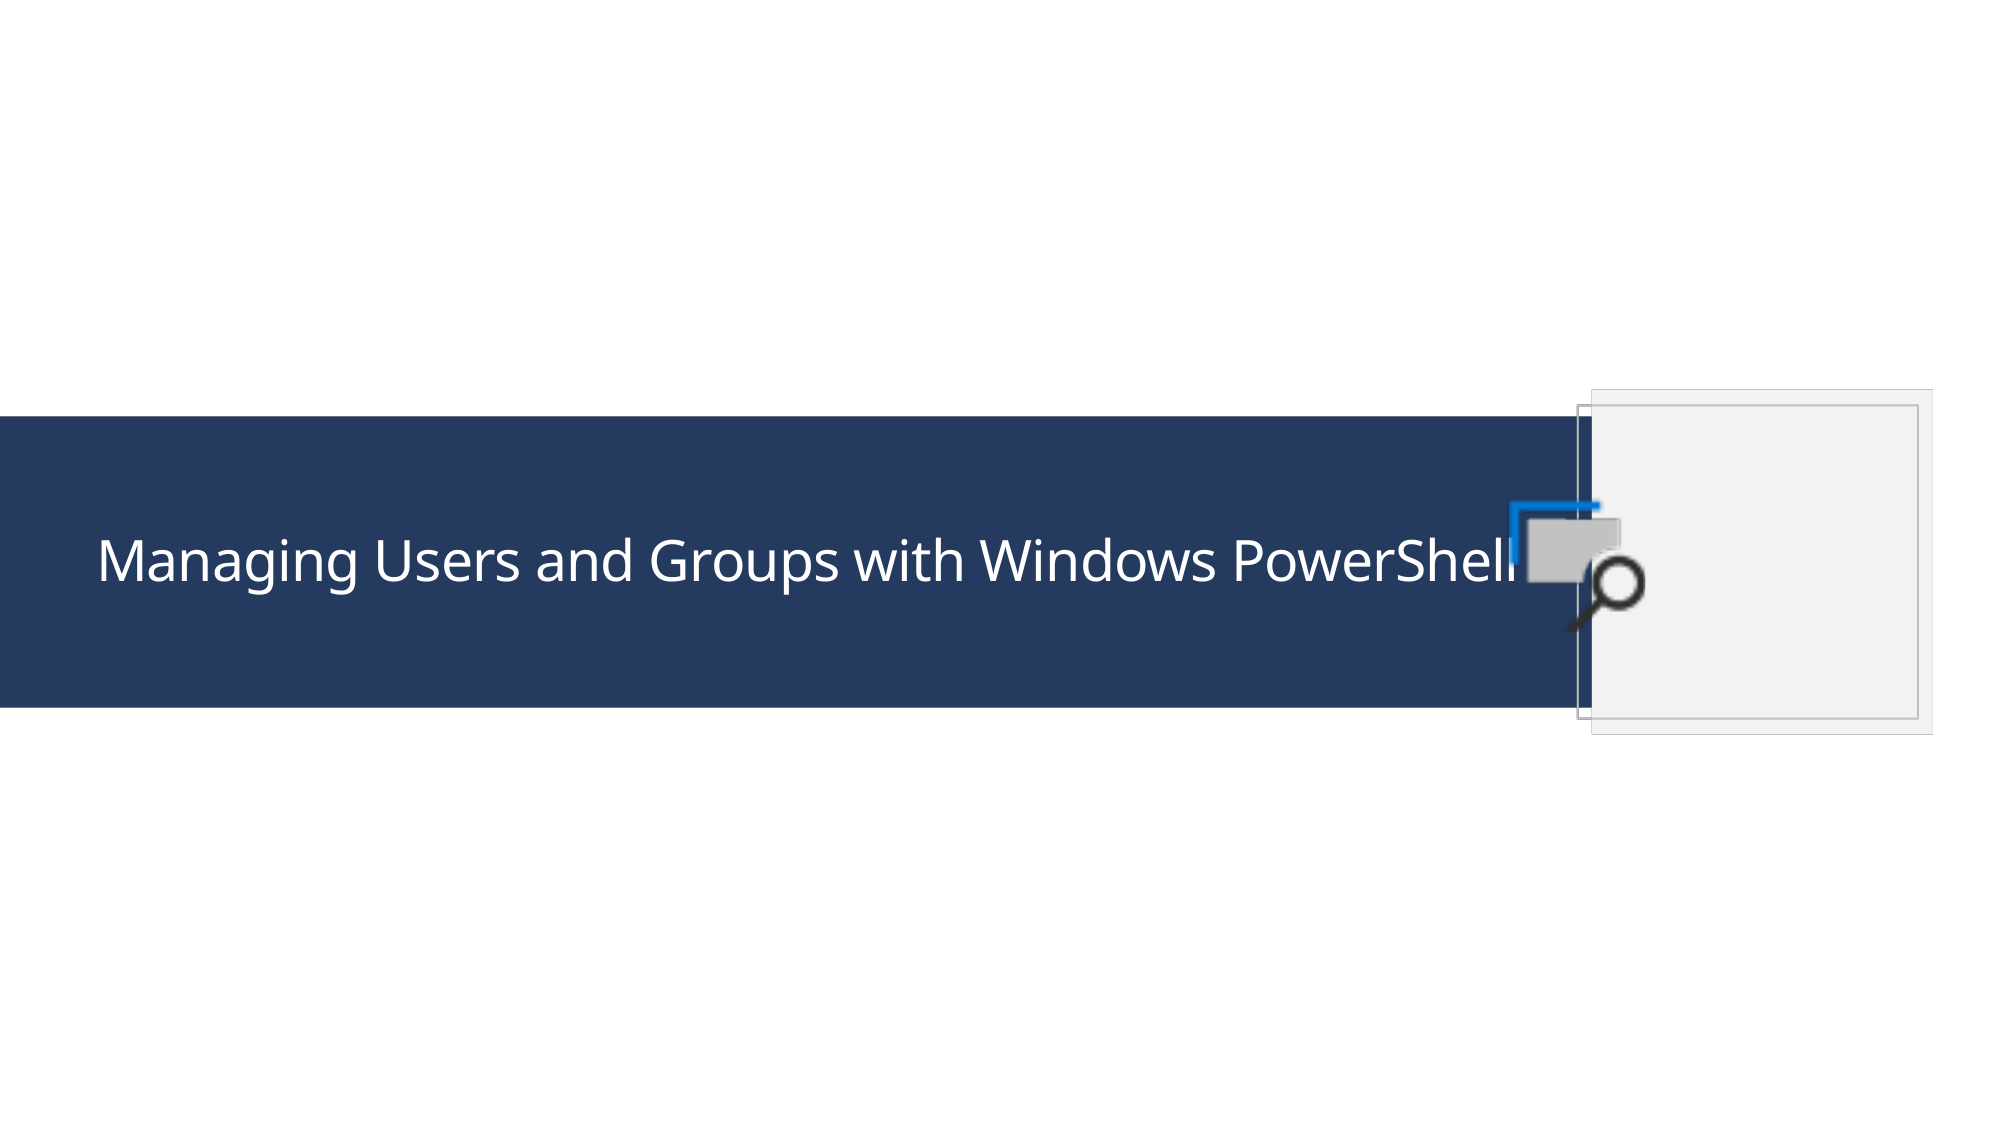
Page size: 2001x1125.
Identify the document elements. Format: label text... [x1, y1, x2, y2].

title Managing Users and Groups with Windows PowerShell [96, 531, 1506, 594]
picture [0, 0, 2001, 1125]
